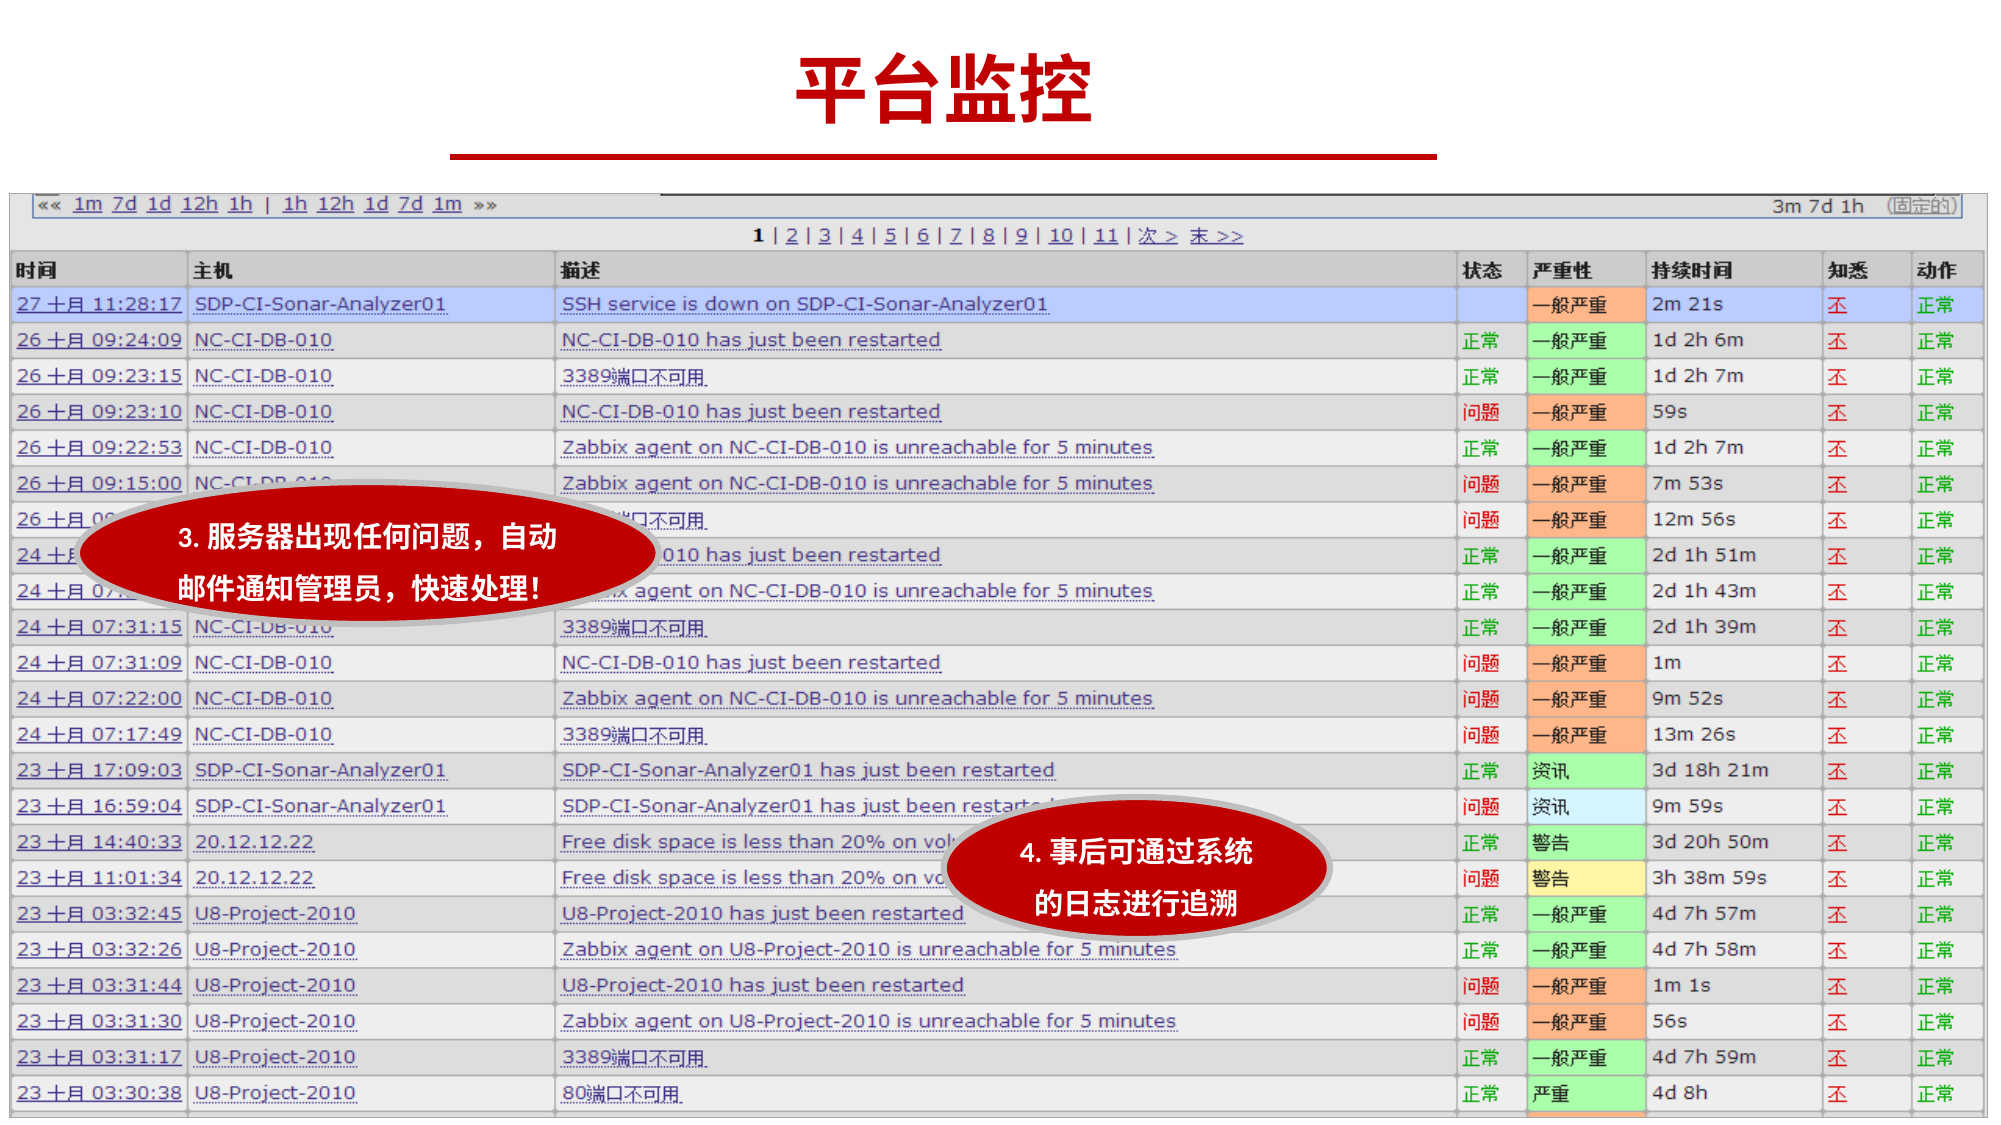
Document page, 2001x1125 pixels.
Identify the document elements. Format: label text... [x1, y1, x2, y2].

picture [9, 193, 1988, 1118]
text_box 平台监控 [306, 35, 1582, 174]
